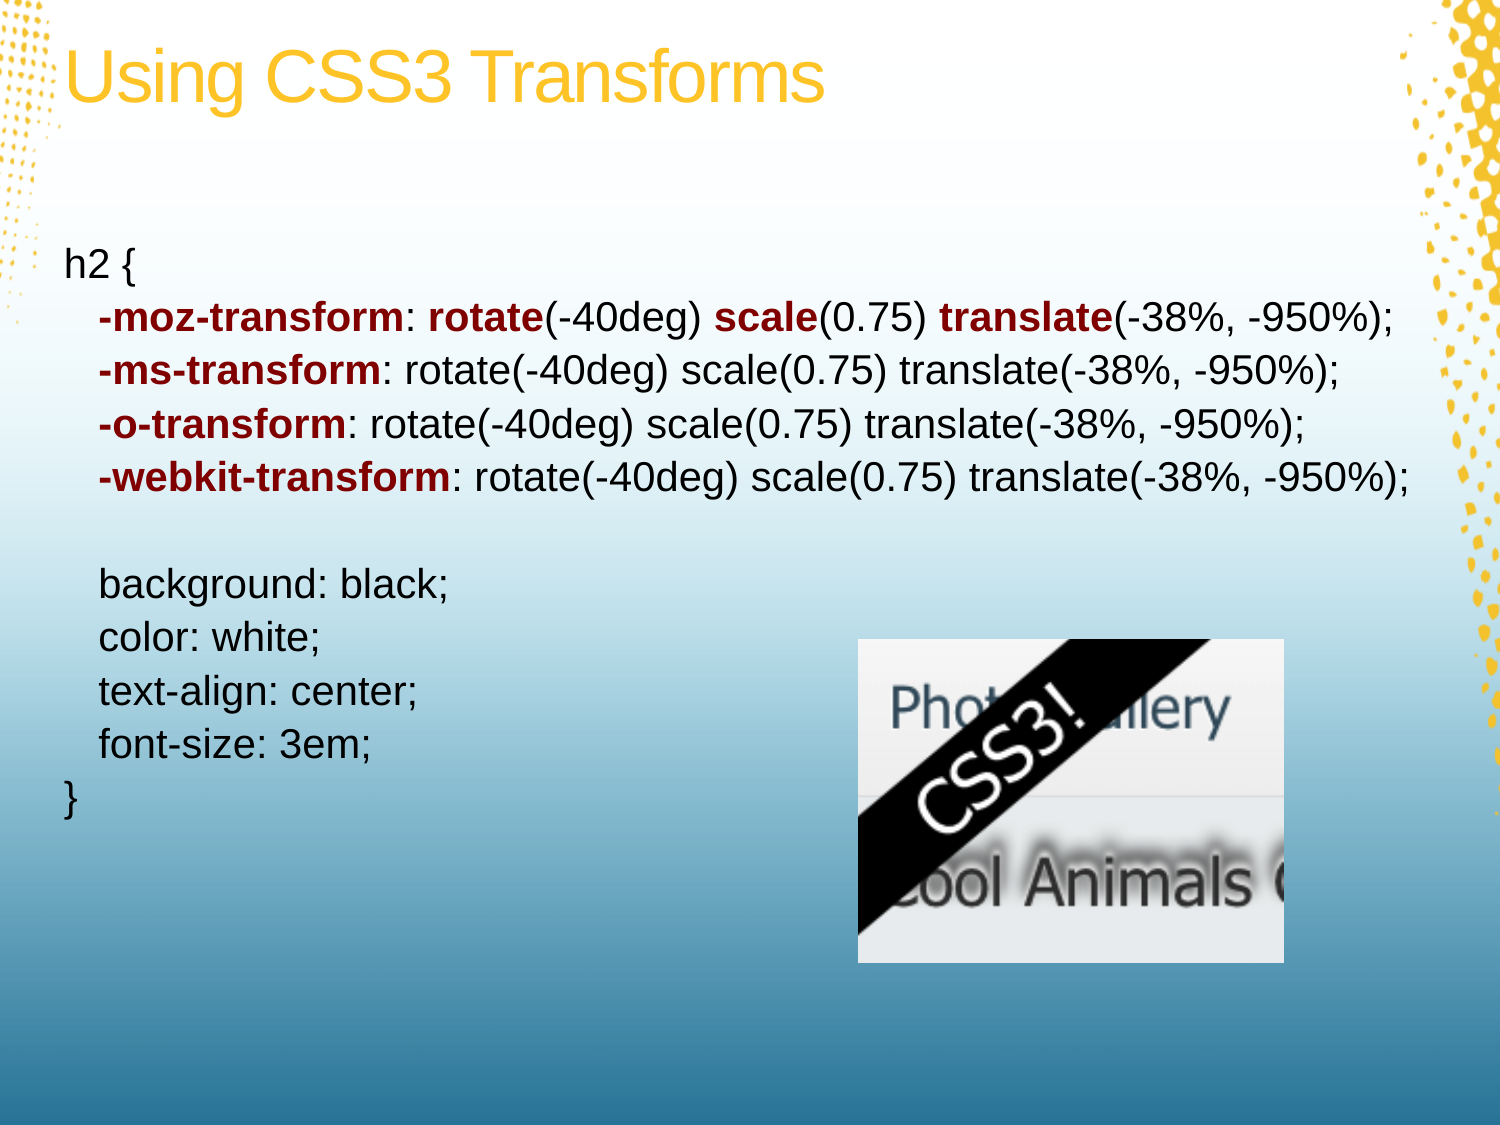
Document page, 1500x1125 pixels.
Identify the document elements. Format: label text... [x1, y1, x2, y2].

list h2 { -moz-transform: rotate(-40deg) scale(0.75) translate(-38%, -950%); -ms-transform: rotate(-40deg) scale(0.75) translate(-38%, -950%); -o-transform: rotate(-40deg) scale(0.75) translate(-38%, -950%); -webkit-transform: rotate(-40deg) scale(0.75) translate(-38%, -950%); background: black; color: white; text-align: center; font-size: 3em; } [63, 242, 1436, 845]
picture [0, 0, 1500, 1125]
title Using CSS3 Transforms [63, 37, 1436, 121]
